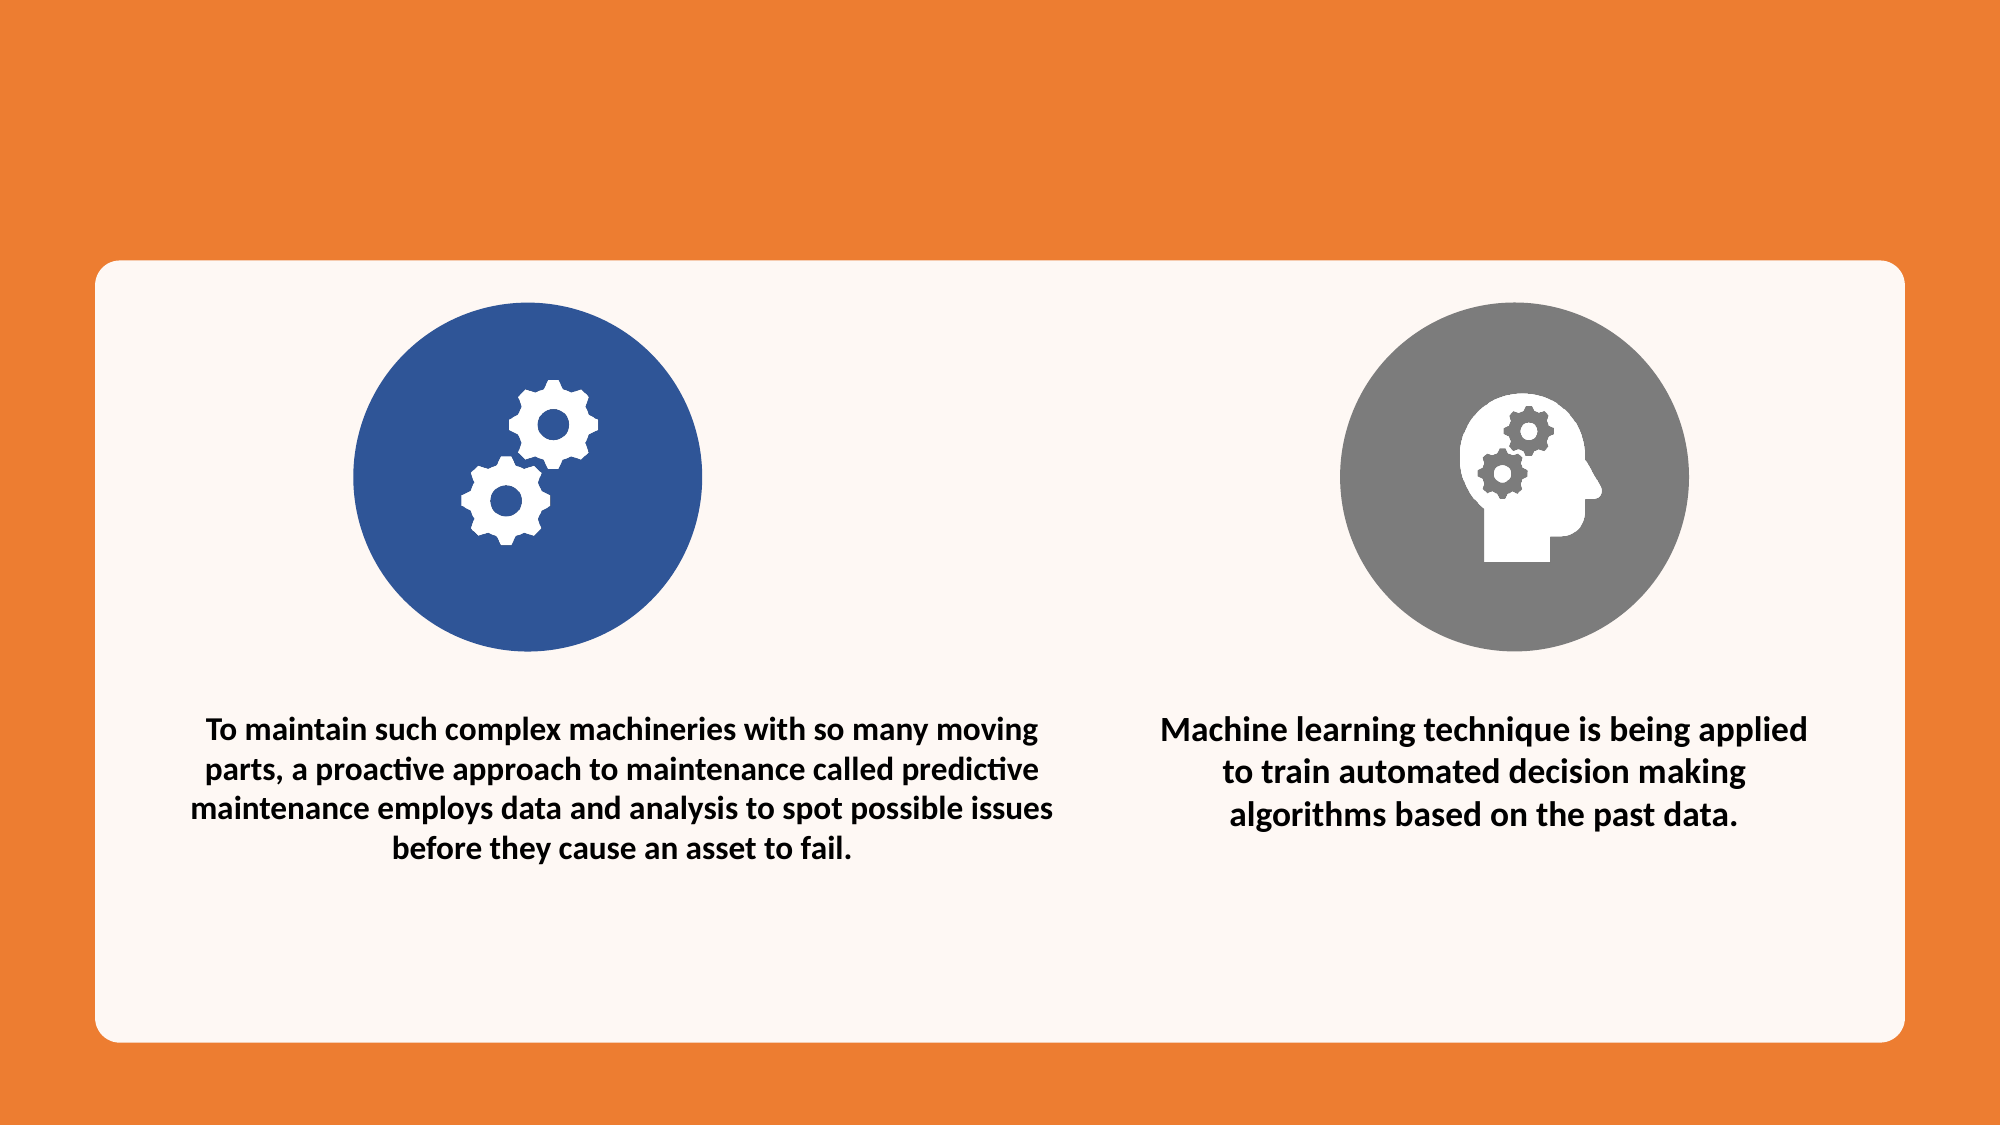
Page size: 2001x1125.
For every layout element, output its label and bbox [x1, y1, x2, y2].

text_box [0, 0, 2000, 1125]
text_box [94, 259, 1906, 1044]
list [137, 295, 1863, 1010]
